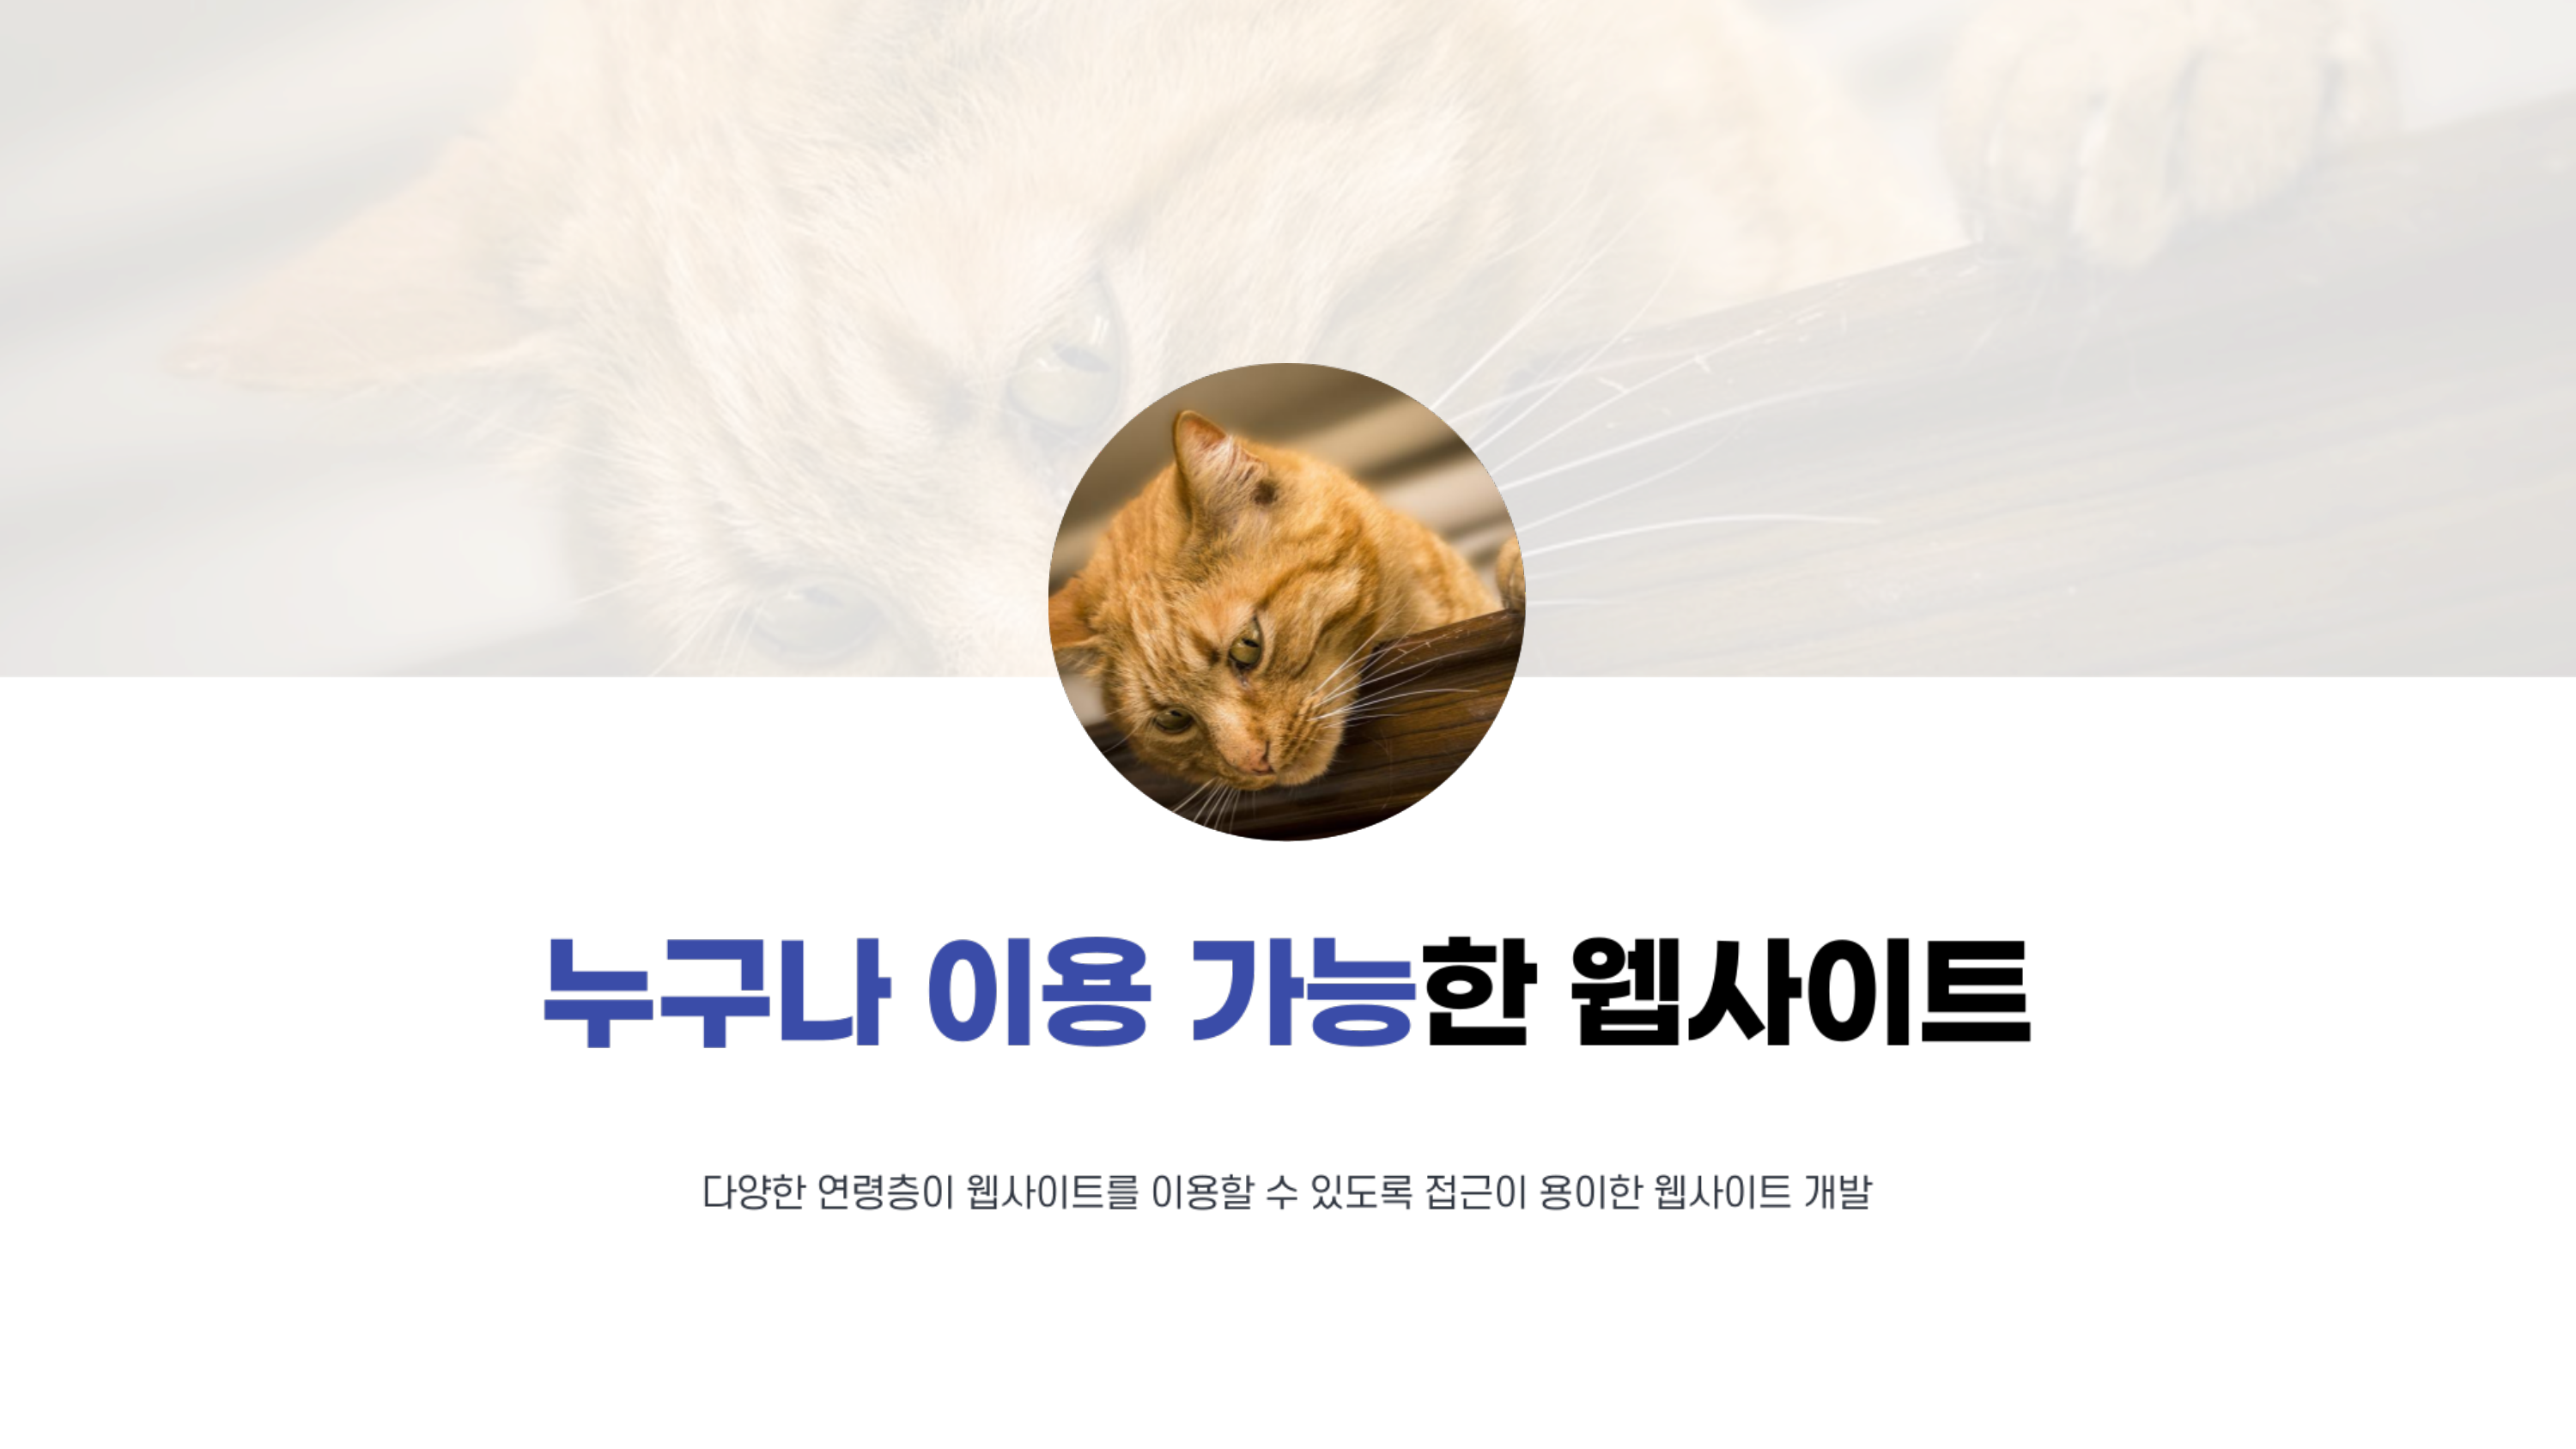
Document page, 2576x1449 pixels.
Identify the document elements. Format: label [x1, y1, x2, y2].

picture [471, 1161, 1891, 1230]
picture [495, 899, 2090, 1106]
text_box [1048, 363, 1528, 842]
text_box [0, 0, 2576, 677]
